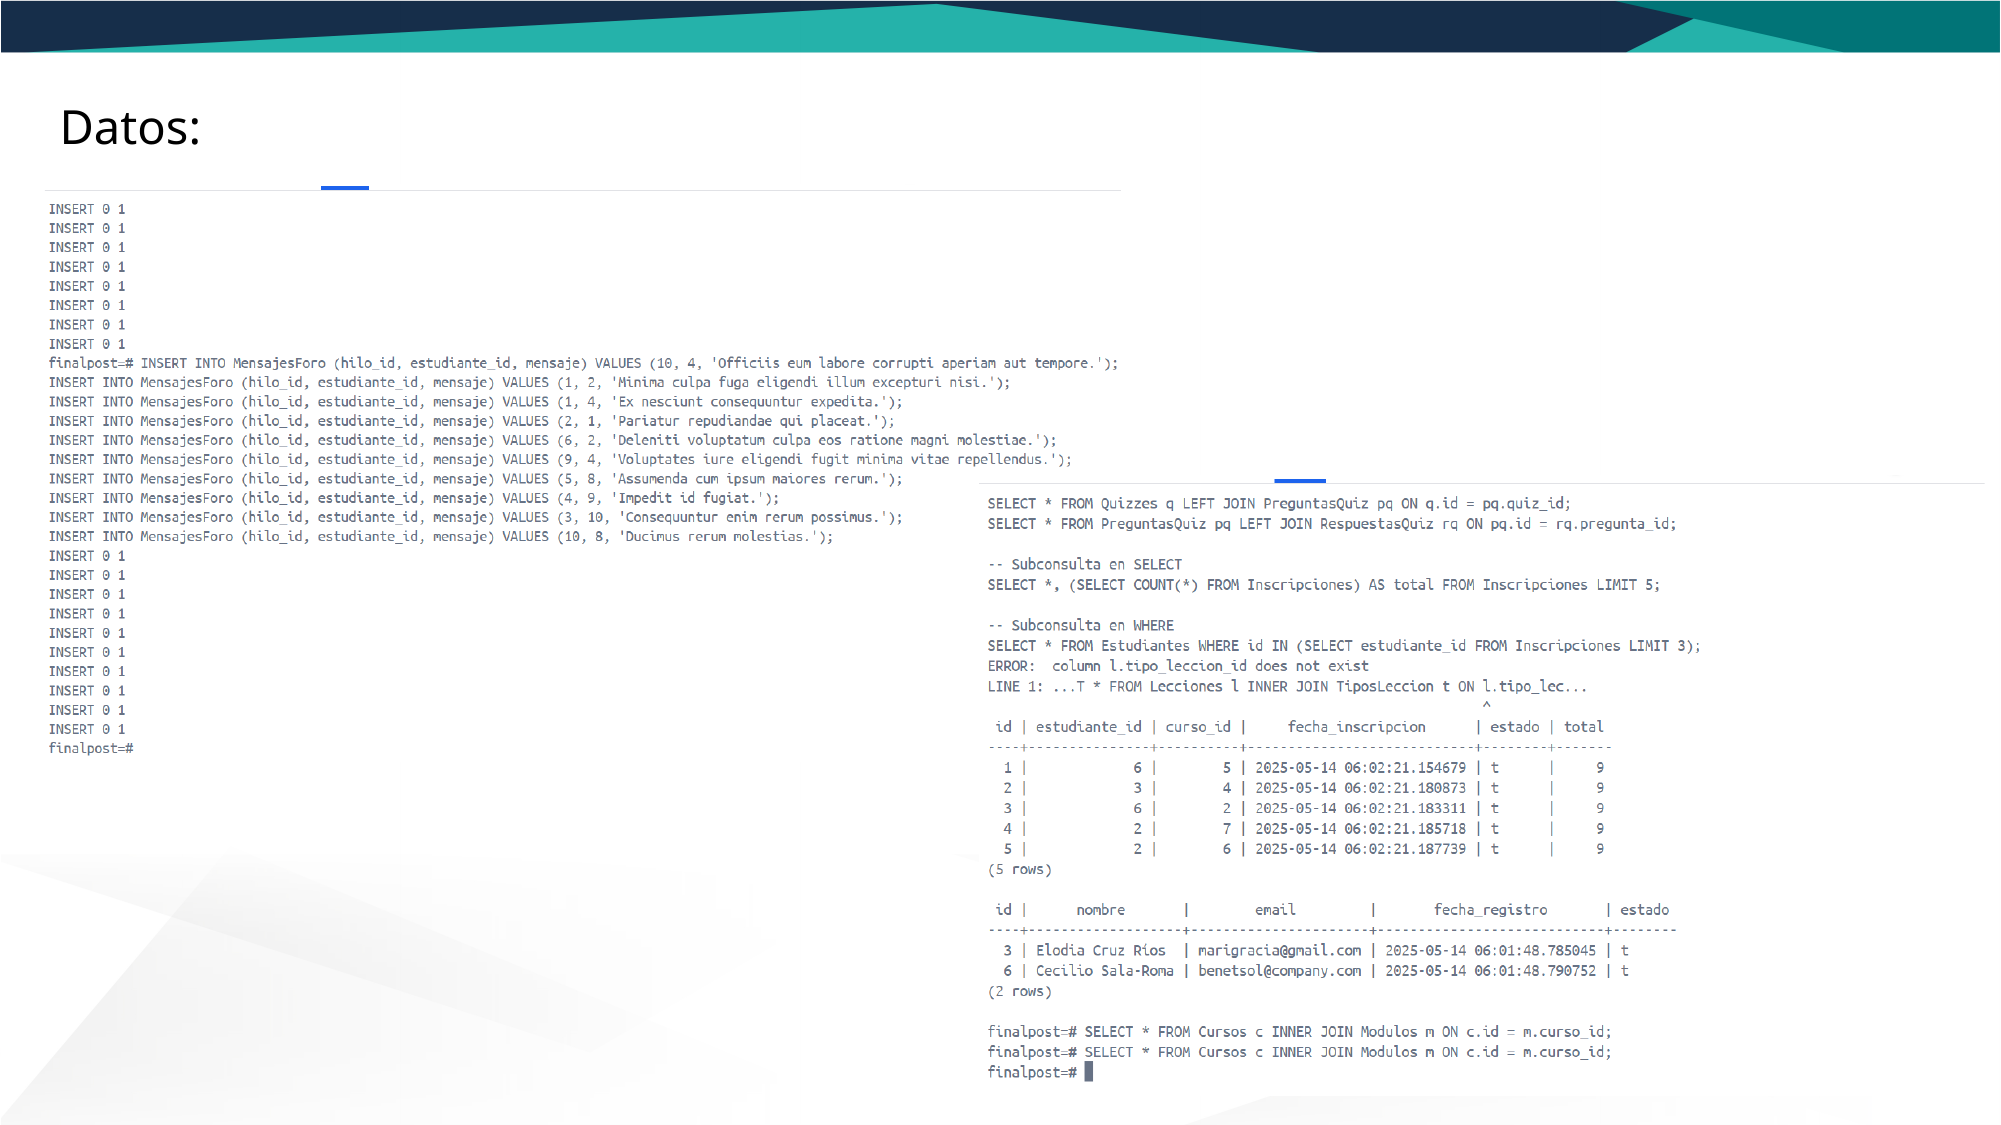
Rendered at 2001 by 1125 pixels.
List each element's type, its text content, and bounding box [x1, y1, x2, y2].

text_box Datos: [44, 89, 1046, 161]
picture [0, 0, 2000, 1125]
